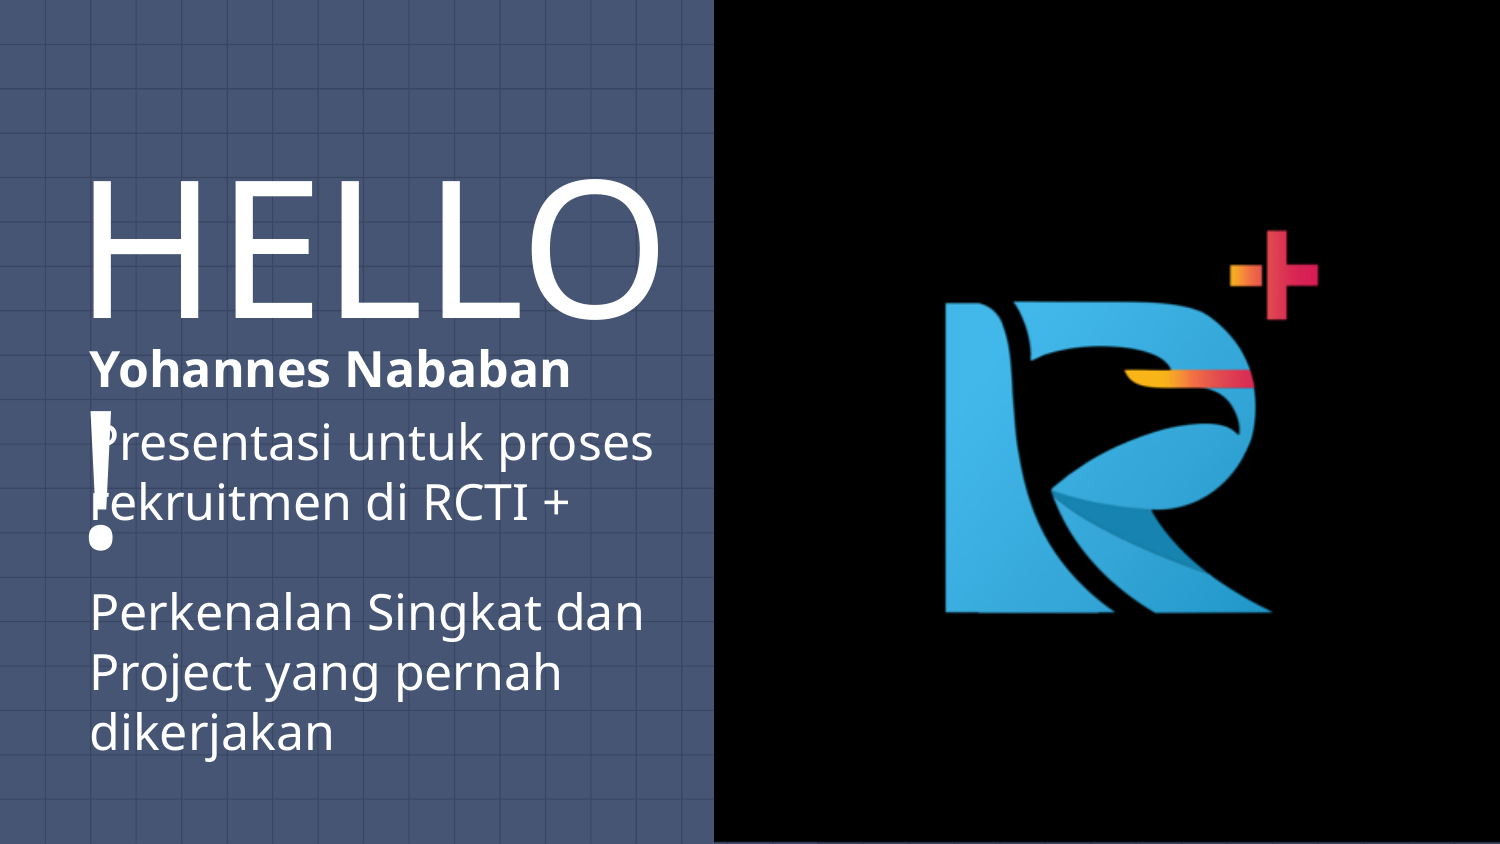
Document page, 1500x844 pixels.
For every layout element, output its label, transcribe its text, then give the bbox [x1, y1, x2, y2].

title HELLO! [60, 112, 708, 253]
list Yohannes Nababan Presentasi untuk proses rekruitmen di RCTI + Perkenalan Singkat dan Project yang pernah dikerjakan [74, 322, 708, 831]
picture [713, 0, 1500, 844]
